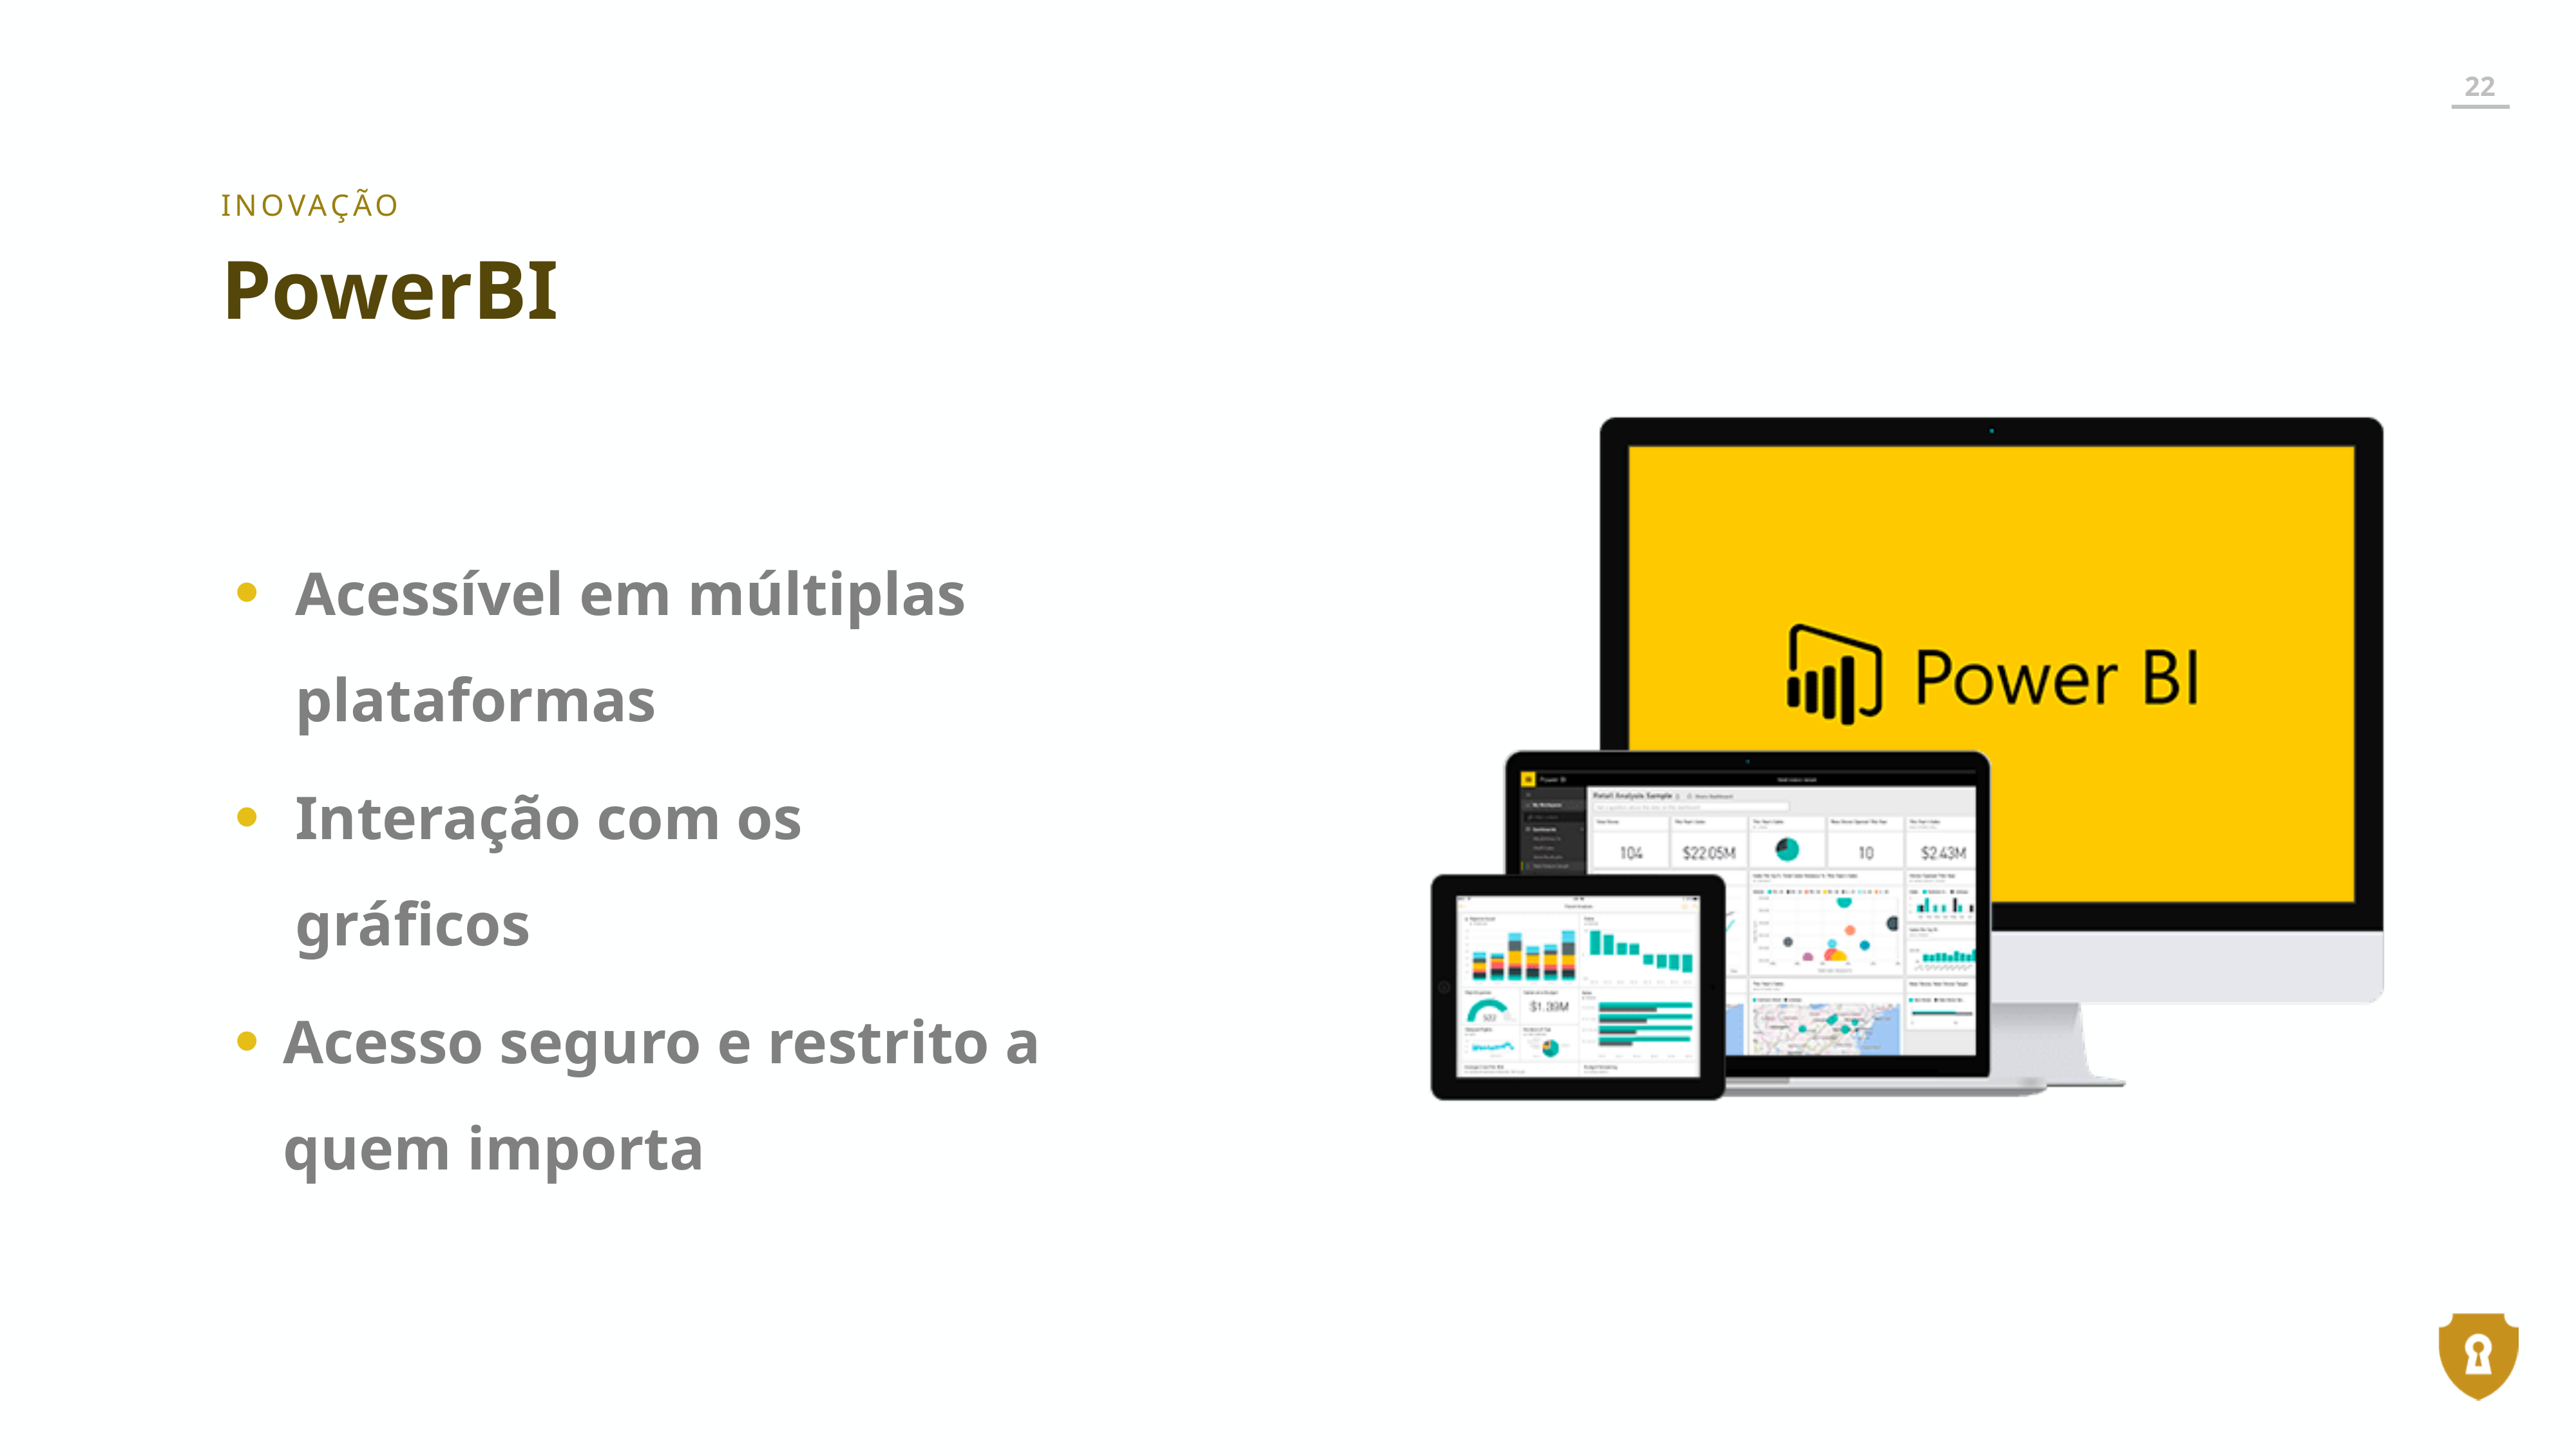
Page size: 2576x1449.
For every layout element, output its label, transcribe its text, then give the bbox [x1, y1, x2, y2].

picture [1336, 384, 2479, 1133]
text_box PowerBI [211, 233, 1564, 340]
text_box INOVAÇÃO [211, 181, 507, 227]
text_box Acessível em múltiplas plataformas Interação com os gráficos Acesso seguro e restrito a quem importa [211, 509, 1076, 1206]
picture [2439, 1313, 2519, 1401]
